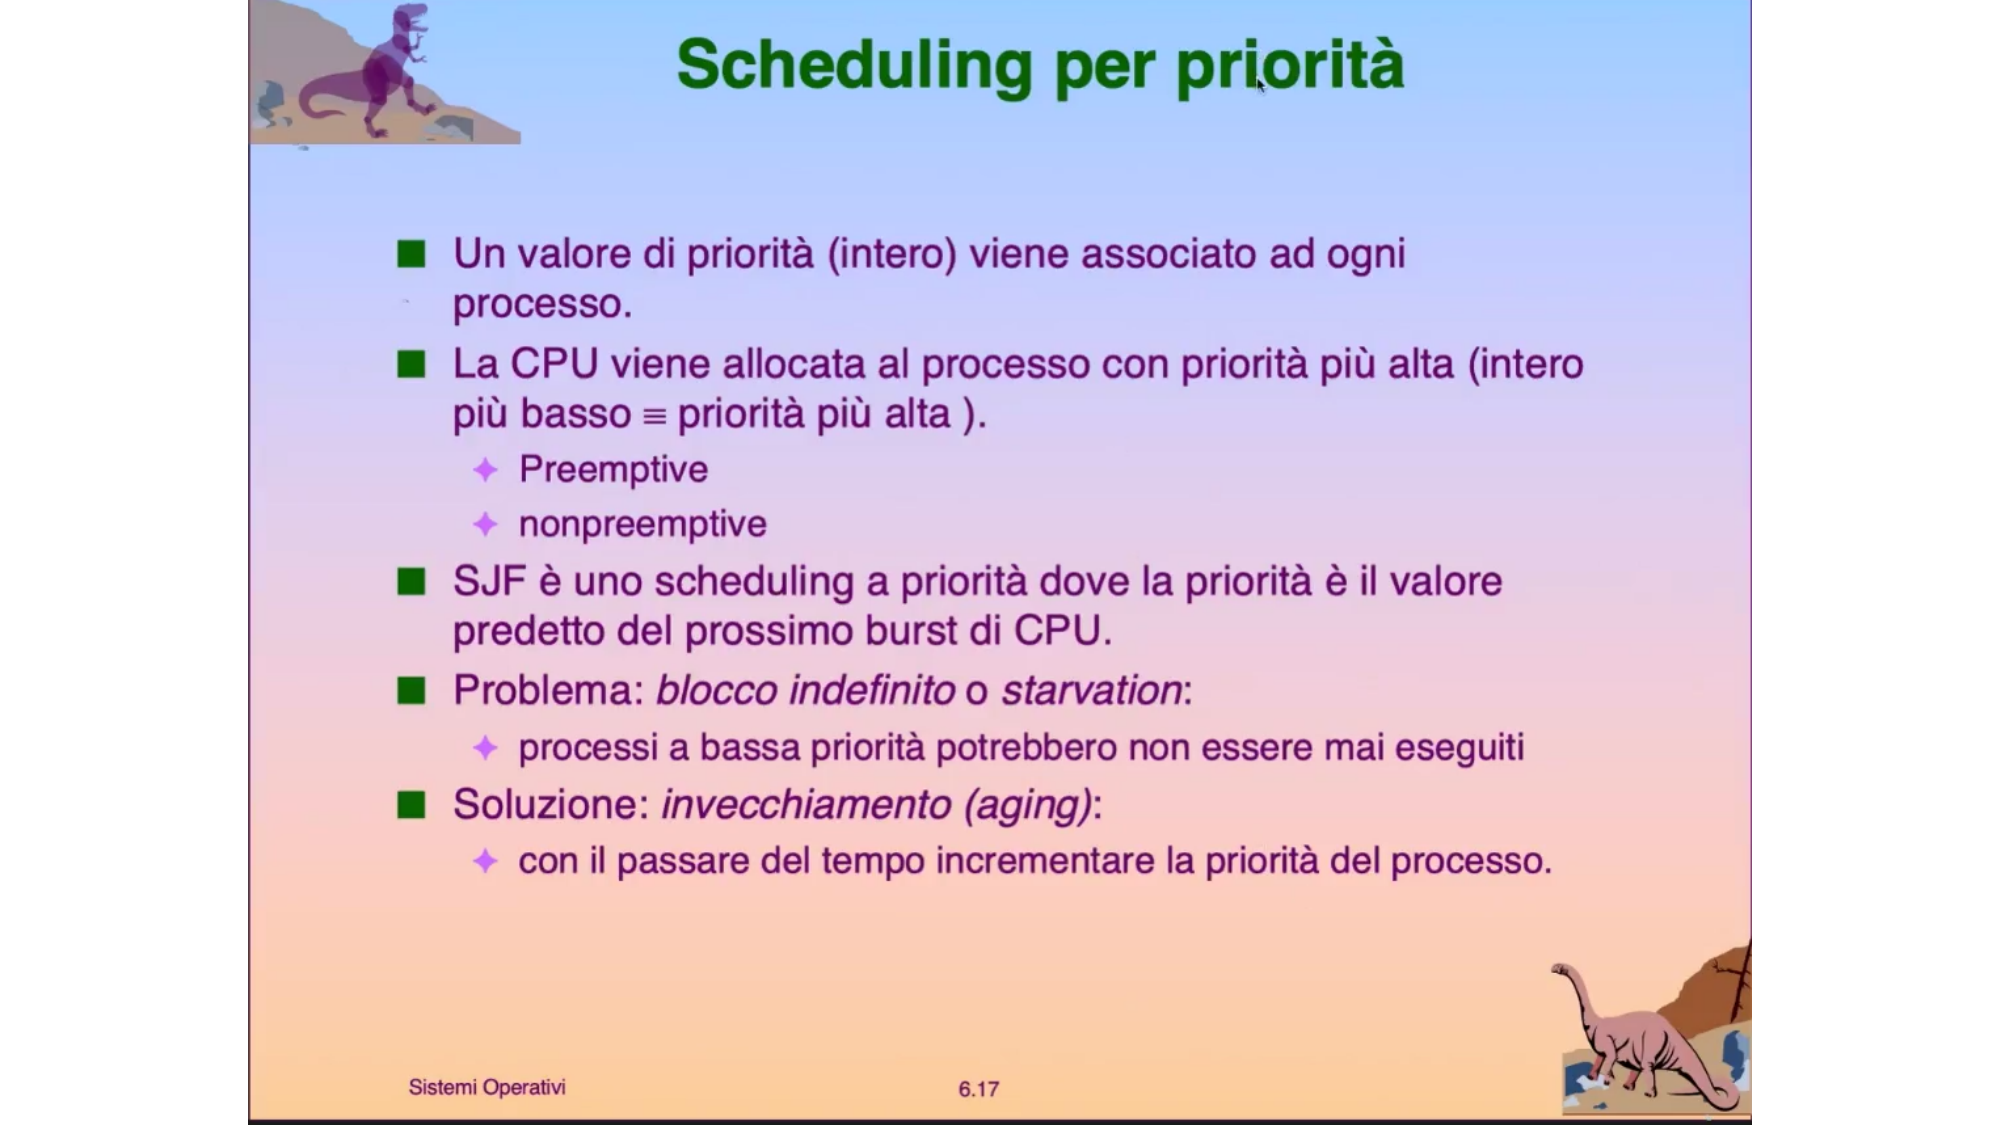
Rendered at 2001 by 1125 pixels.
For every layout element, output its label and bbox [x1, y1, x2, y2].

picture [248, 0, 1752, 1125]
